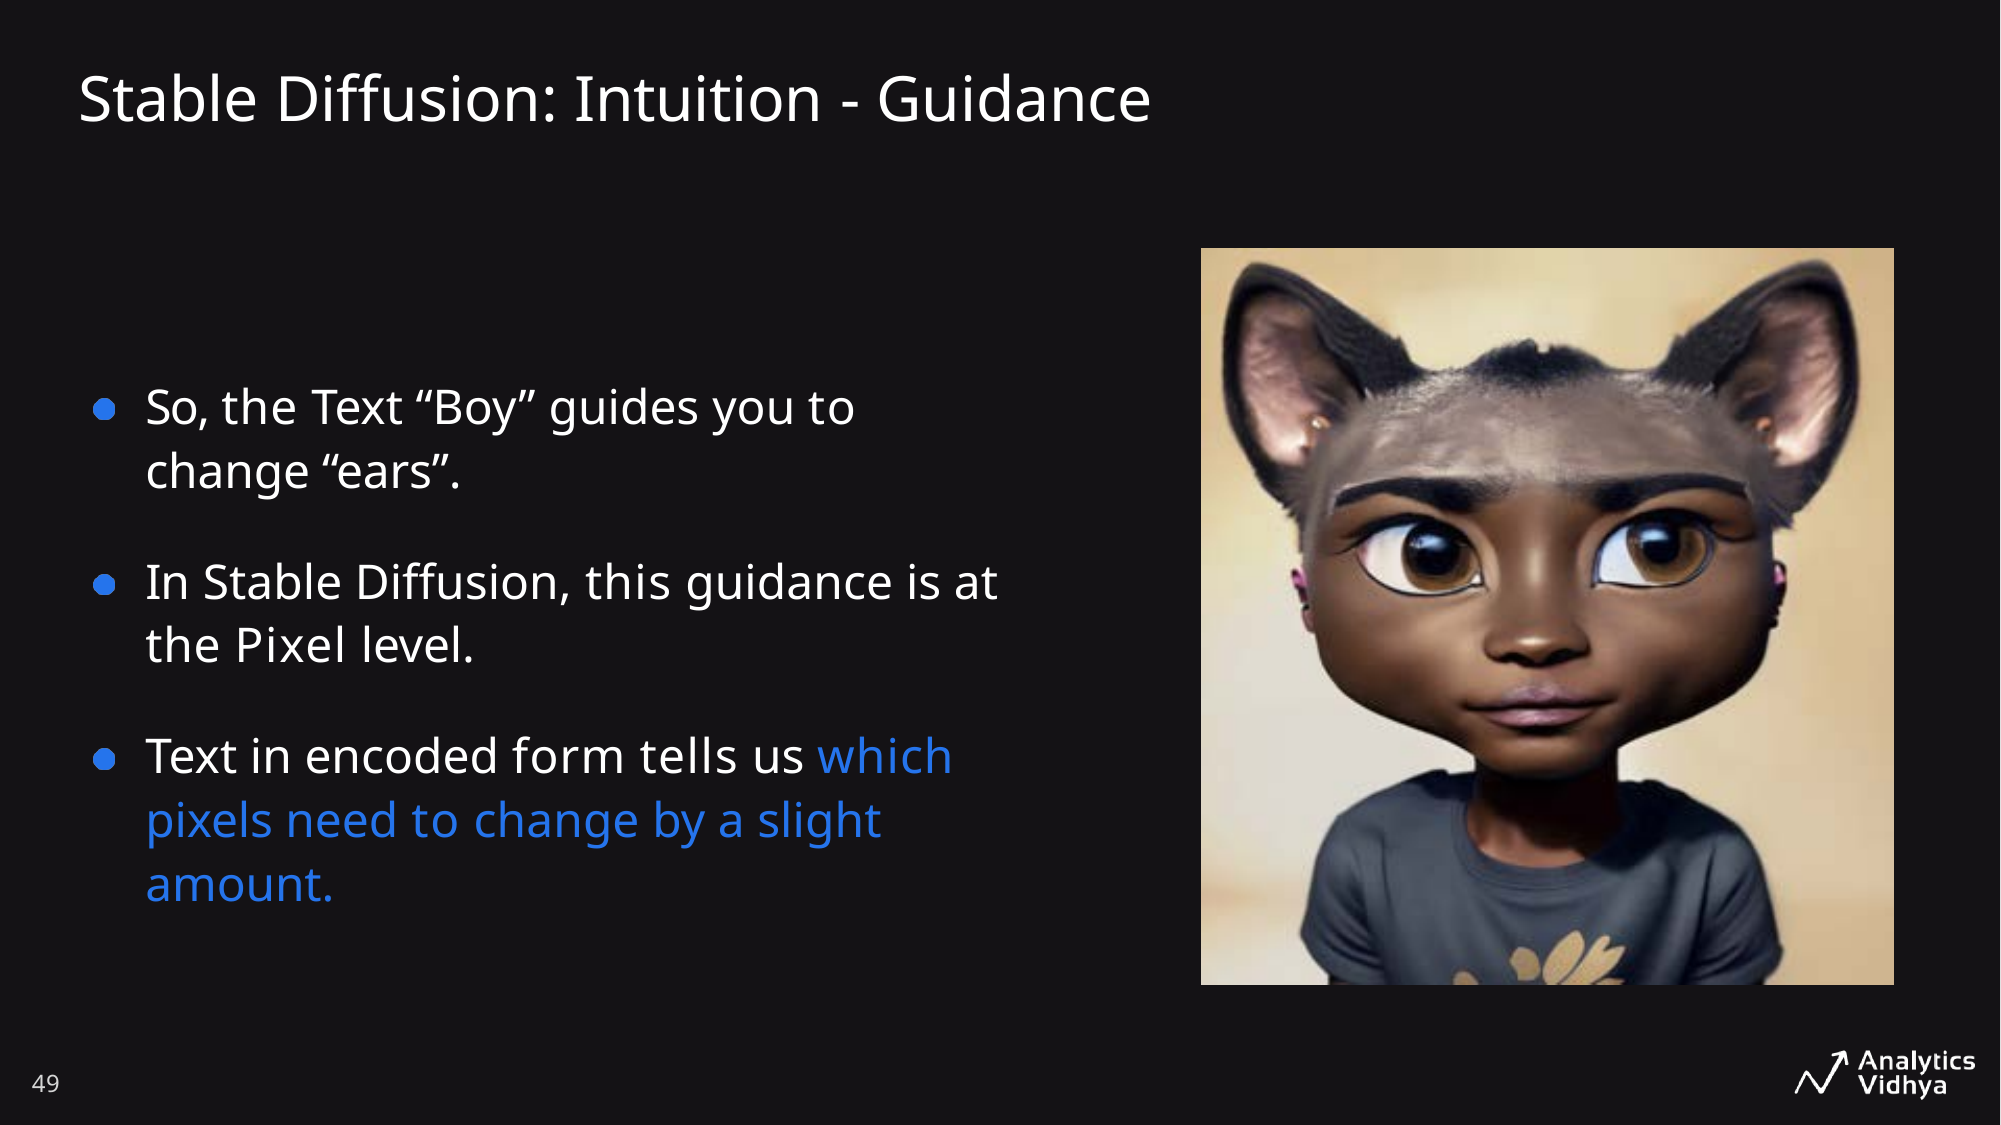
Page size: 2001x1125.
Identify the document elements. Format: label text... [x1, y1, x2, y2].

picture [93, 573, 115, 595]
slide_number 49 [26, 1066, 86, 1125]
picture [1201, 248, 1894, 985]
picture [93, 748, 115, 770]
picture [93, 398, 115, 420]
title Stable Diffusion: Intuition - Guidance [76, 57, 1489, 248]
list So, the Text “Boy” guides you to change “ears”. In Stable Diffusion, this guidance is at the Pixel level. Text in encoded form tells us which pixels need to change by a slight amount. [143, 368, 1047, 1009]
picture [1791, 1048, 1977, 1102]
